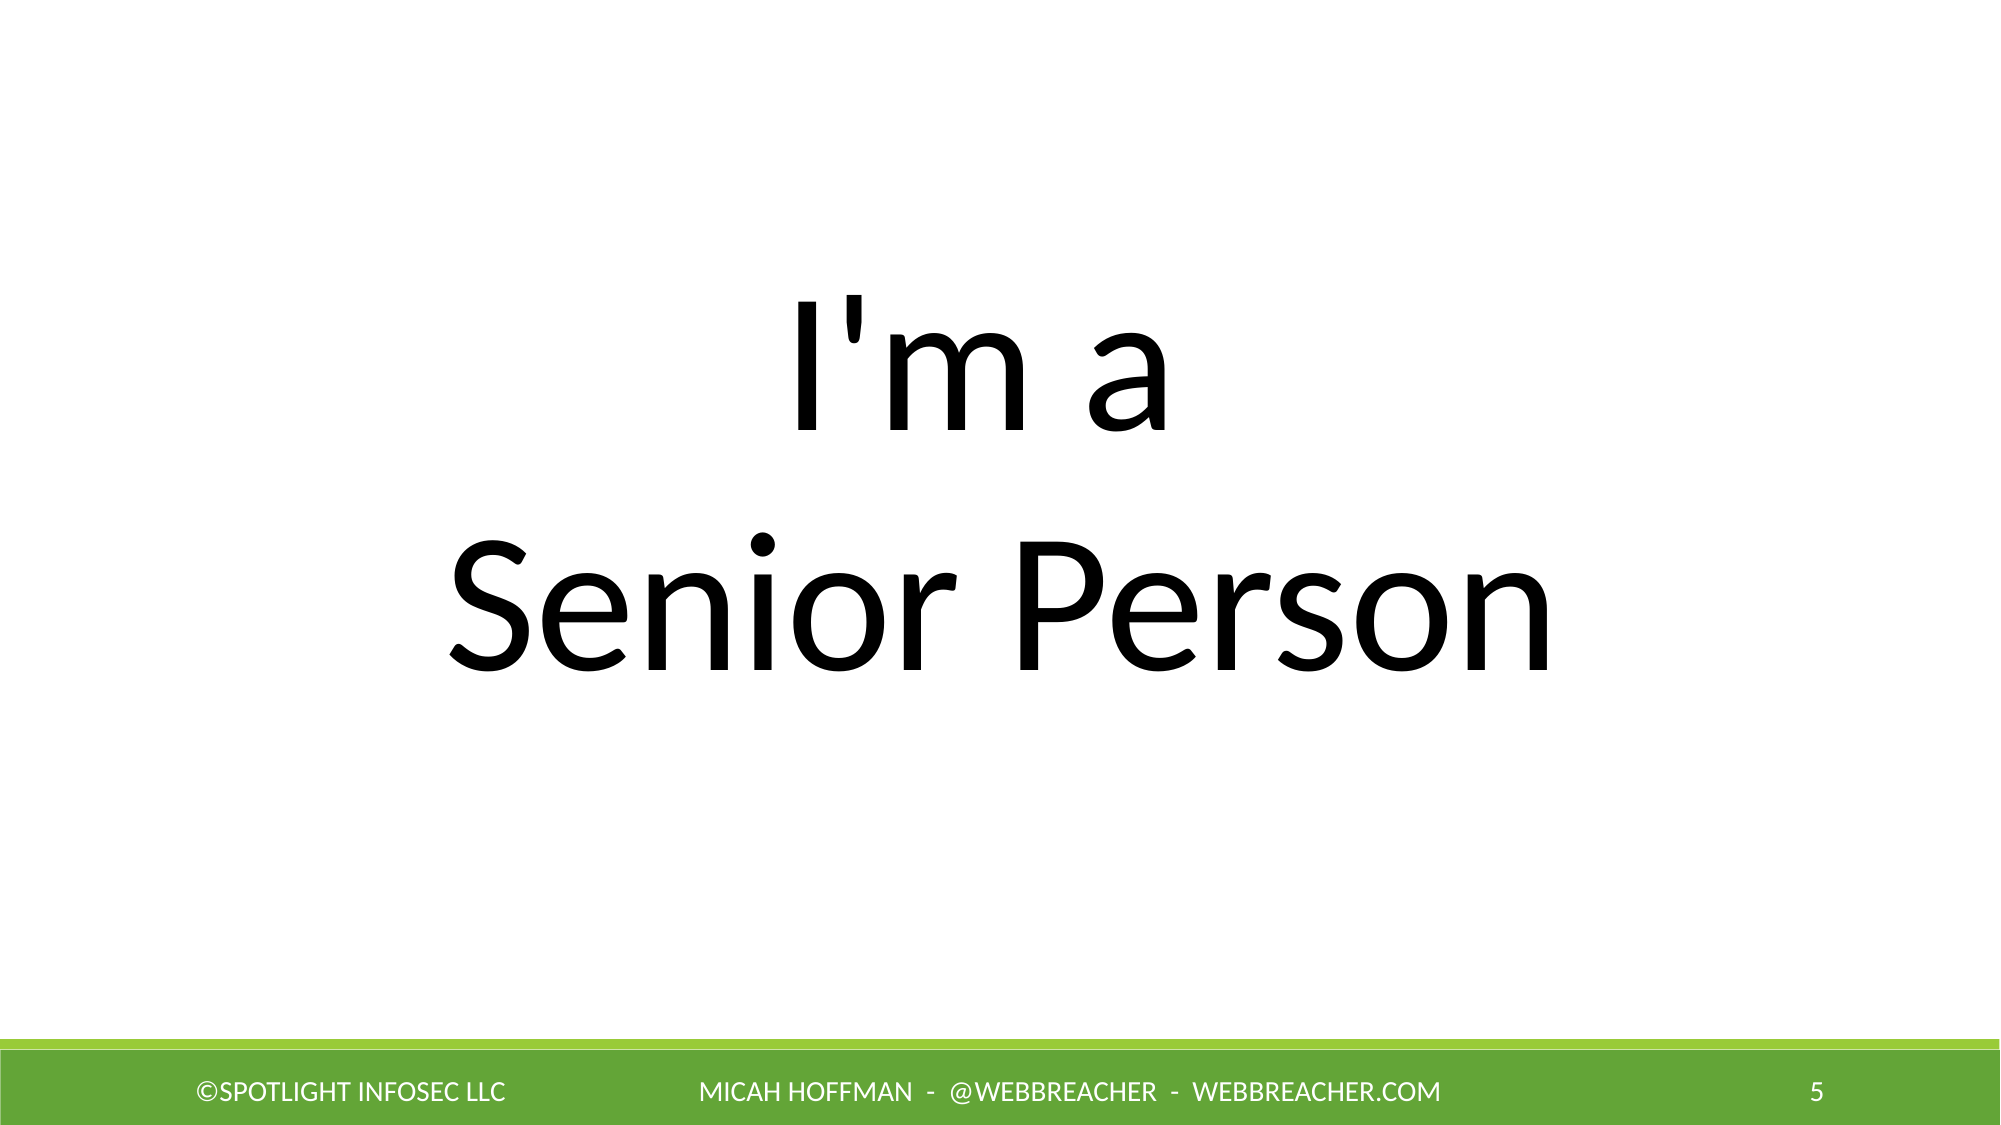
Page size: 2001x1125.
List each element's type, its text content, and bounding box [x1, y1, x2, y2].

footer Micah Hoffman - @WebBreacher - webbreacher.com [586, 1059, 1573, 1120]
slide_number ©Spotlight Infosec LLC [180, 1059, 586, 1120]
slide_number 5 [1624, 1059, 1840, 1120]
text_box I'm a Senior Person [63, 222, 1942, 718]
